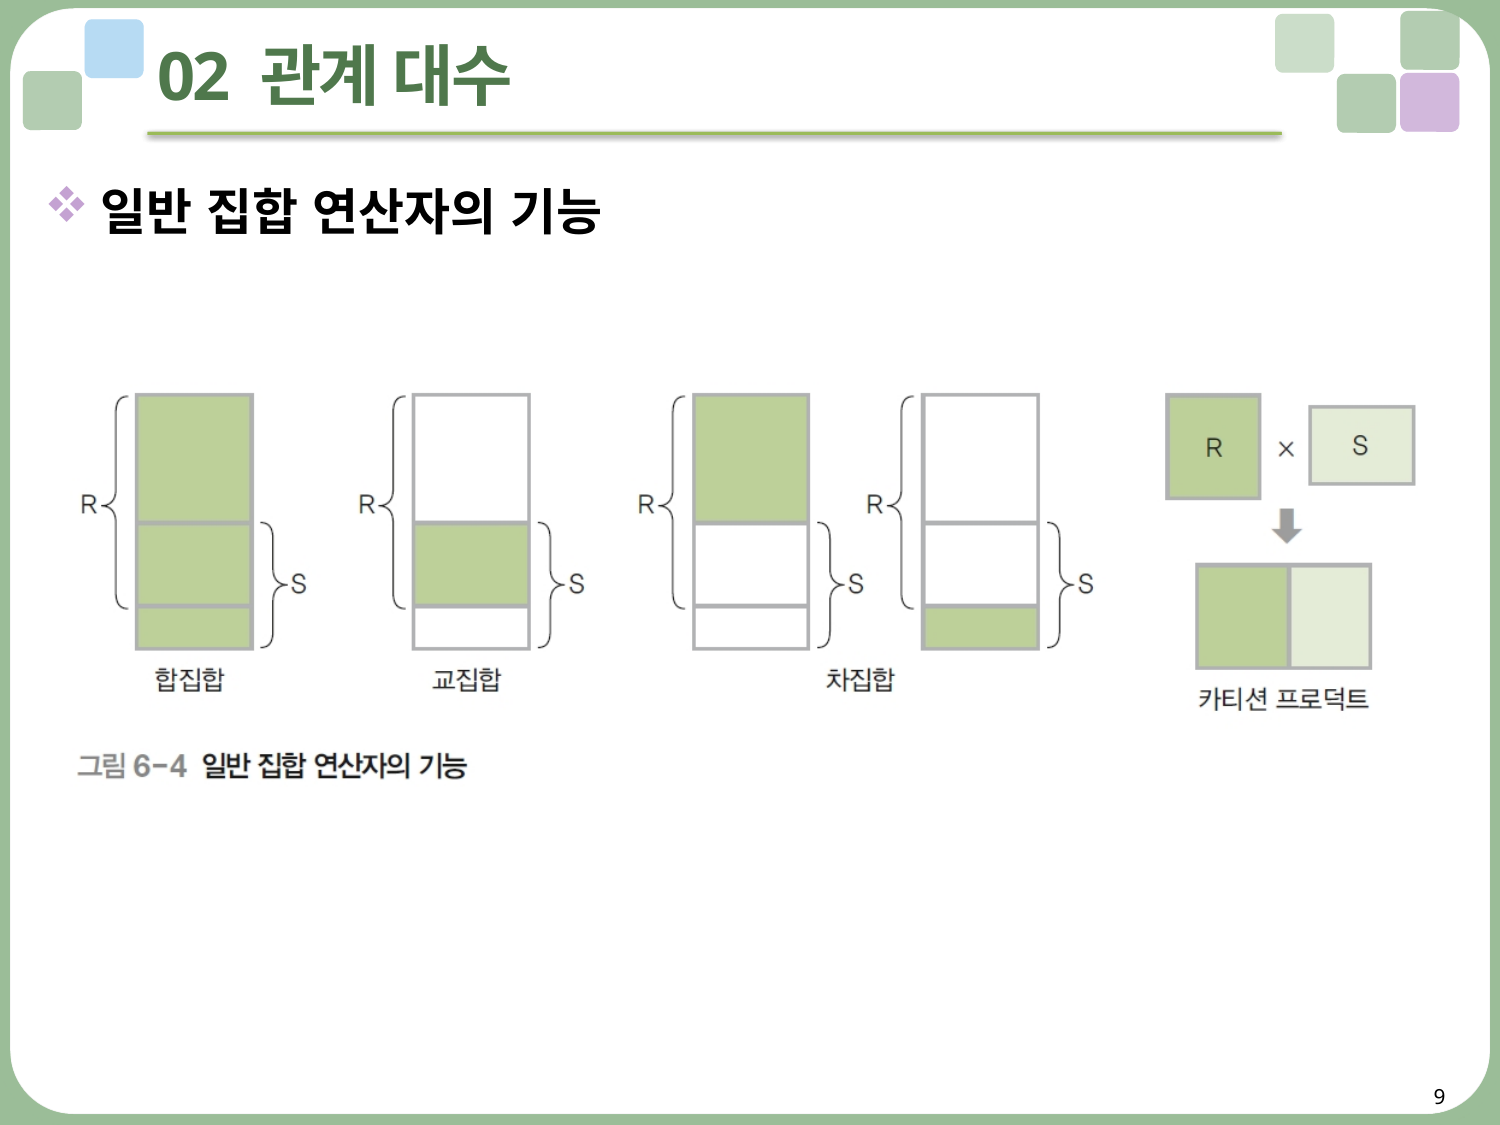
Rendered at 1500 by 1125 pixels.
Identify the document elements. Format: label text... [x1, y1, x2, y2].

list 일반 집합 연산자의 기능 [29, 172, 1459, 1083]
title 02 관계 대수 [142, 25, 1459, 123]
picture [0, 0, 1500, 1125]
